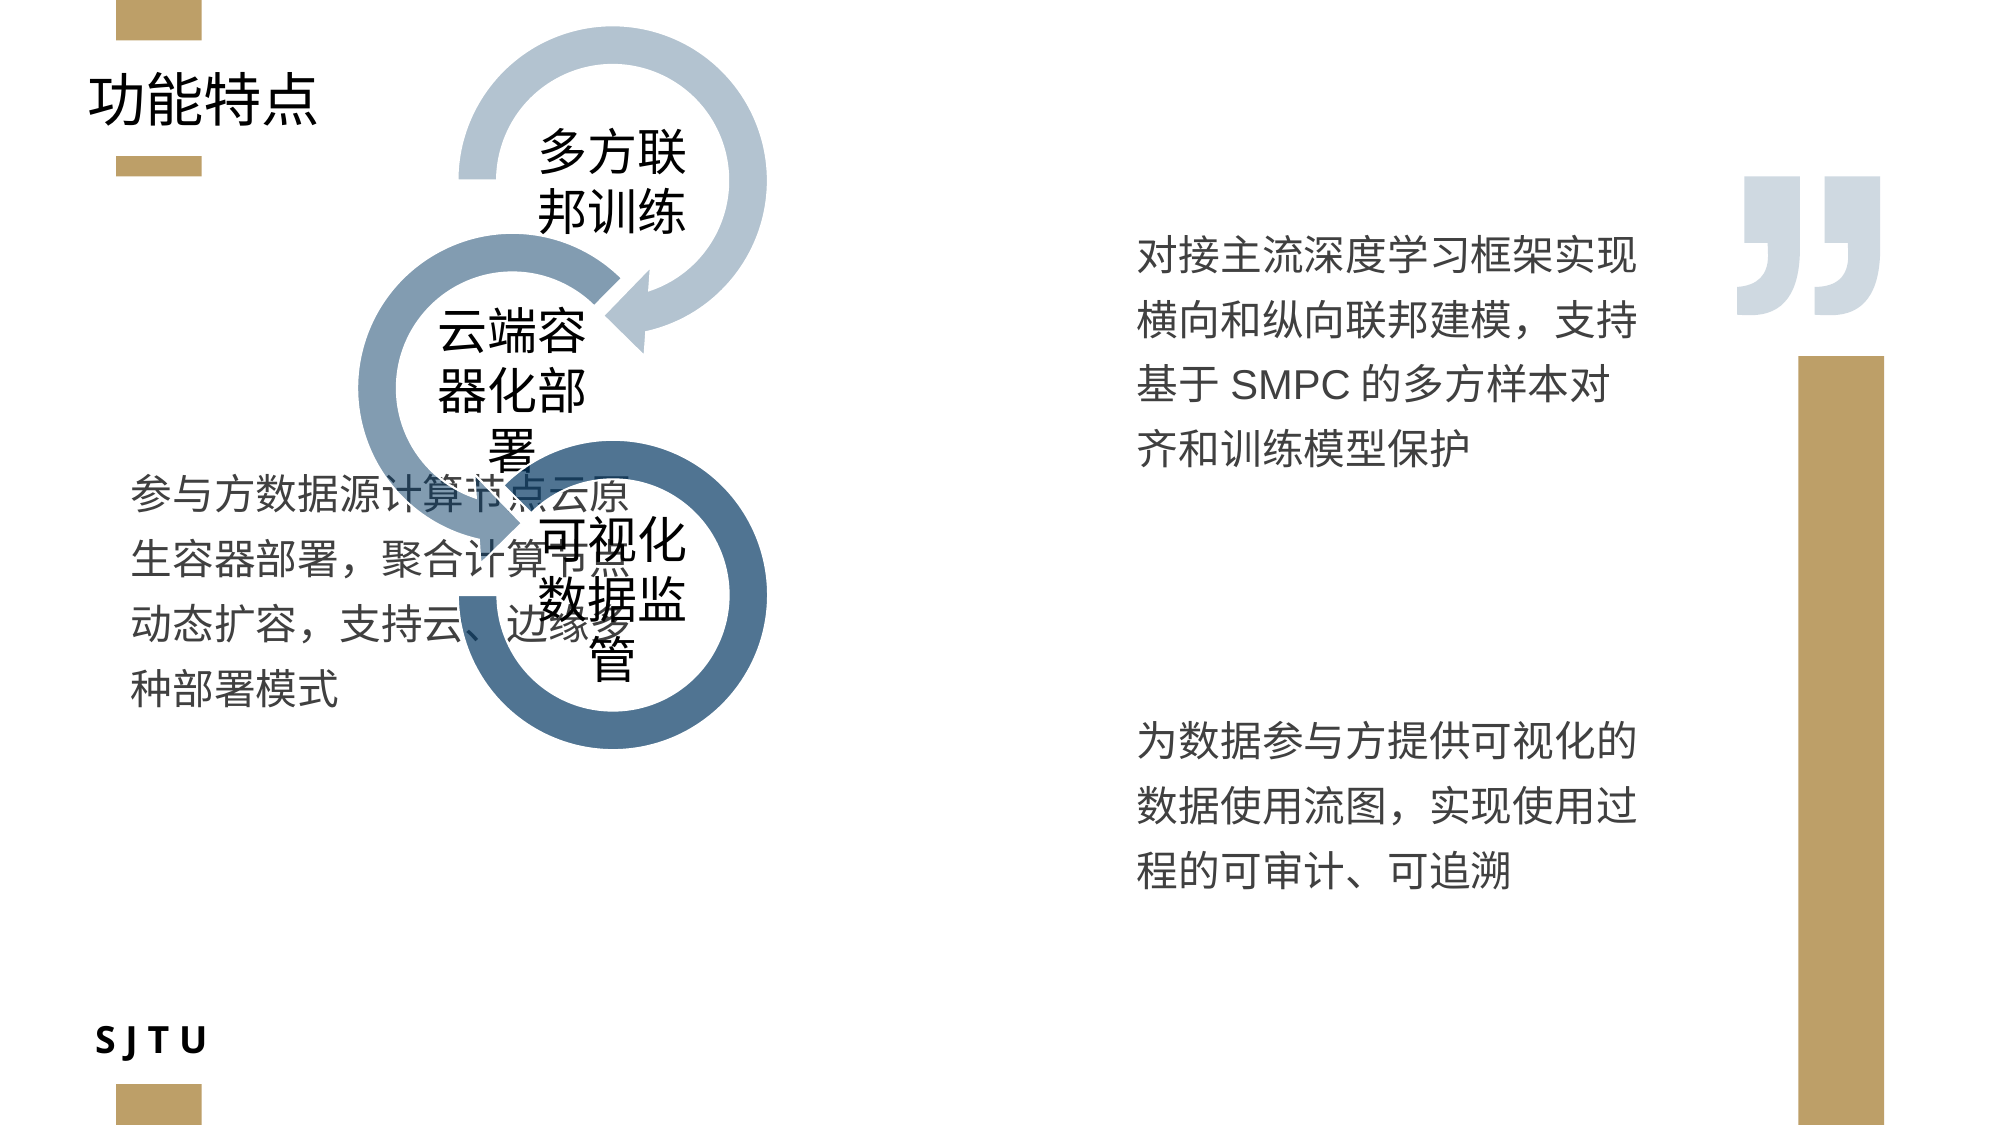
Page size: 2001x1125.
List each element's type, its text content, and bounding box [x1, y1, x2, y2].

text_box 功能特点 [708, 55, 1884, 141]
text_box 对接主流深度学习框架实现横向和纵向联邦建模，支持基于SMPC的多方样本对齐和训练模型保护 [1442, 205, 1657, 481]
text_box 为数据参与方提供可视化的数据使用流图，实现使用过程的可审计、可追溯 [1442, 692, 1657, 903]
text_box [315, 205, 1442, 957]
text_box 参与方数据源计算节点云原生容器部署，聚合计算节点动态扩容，支持云、边缘多种部署模式 [115, 445, 315, 721]
text_box 功能特点 [72, 55, 518, 141]
text_box 功能特点 [506, 66, 719, 141]
